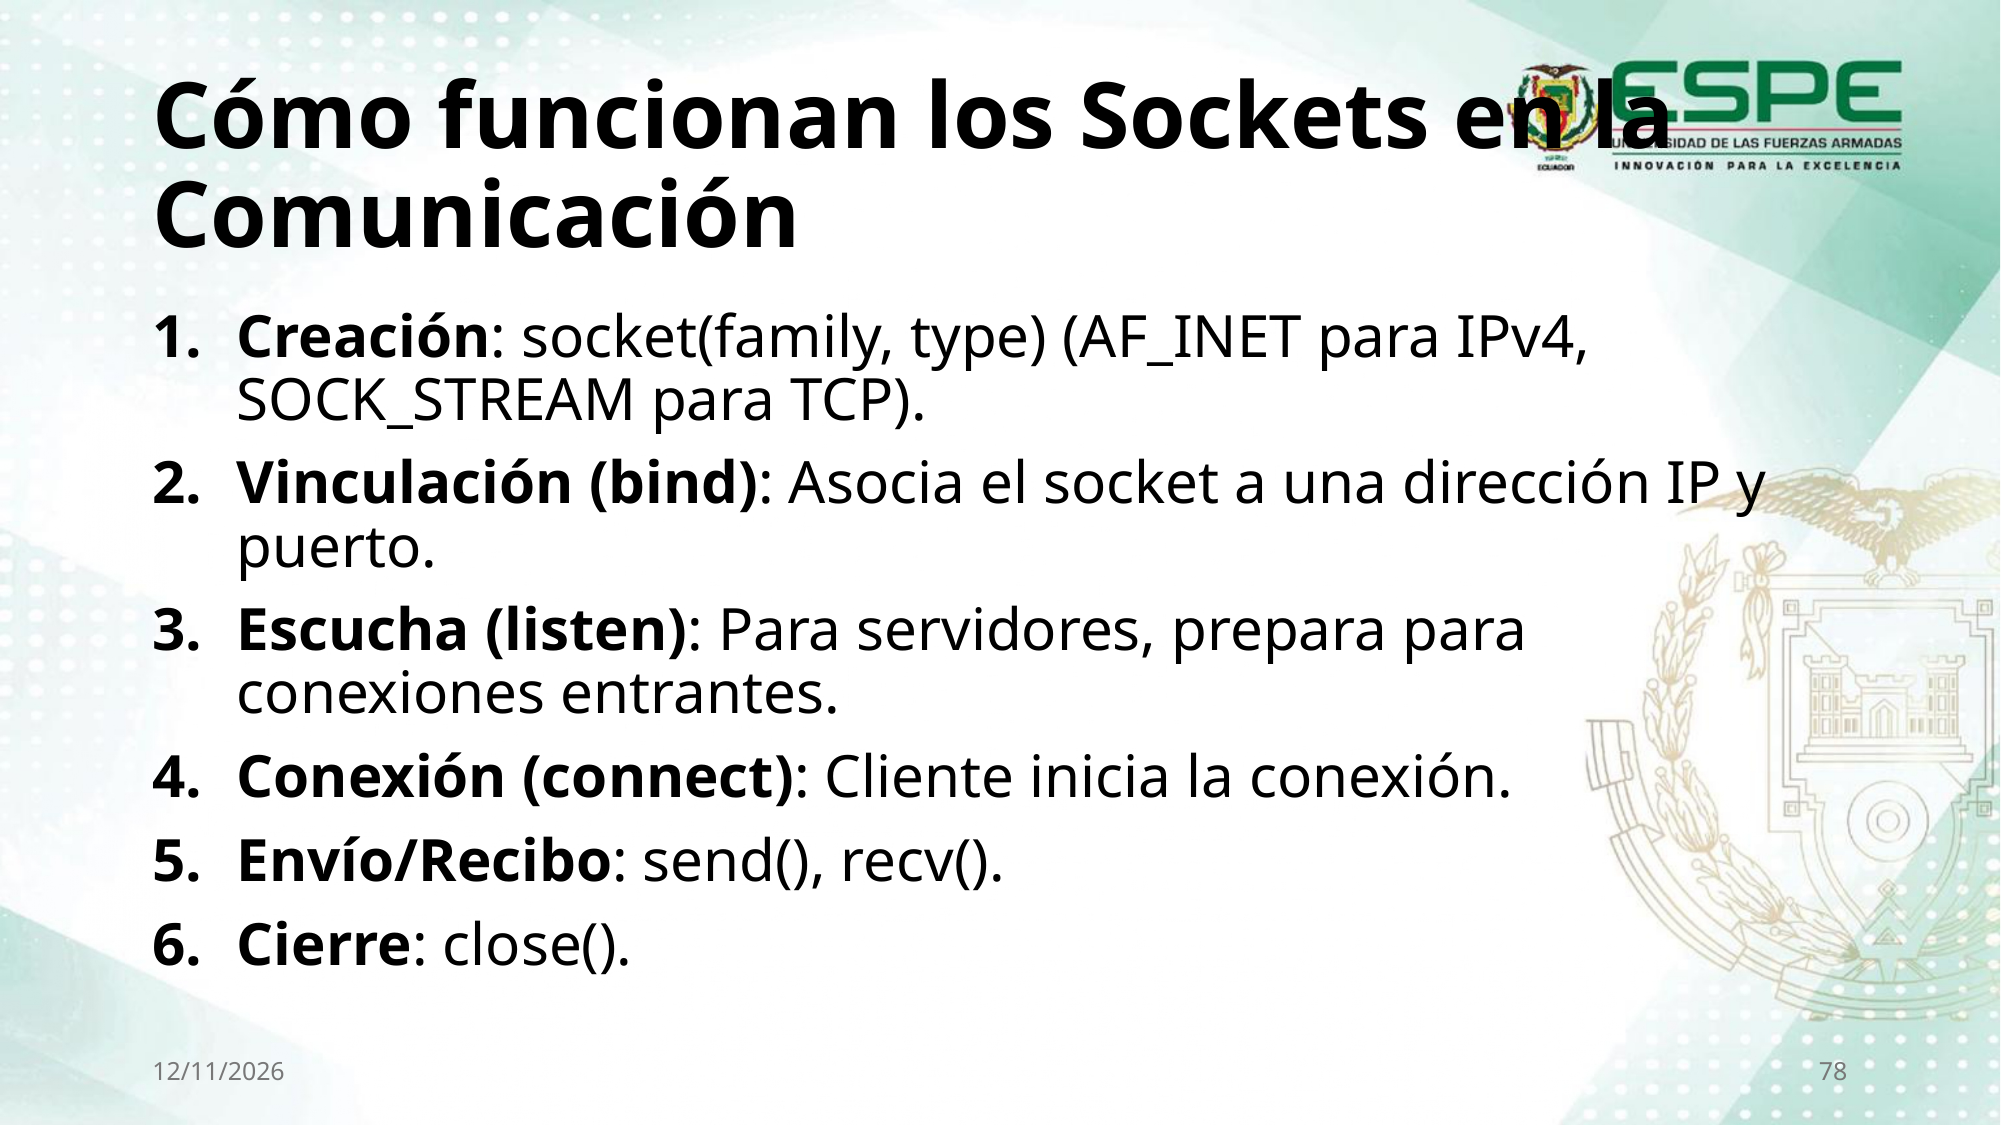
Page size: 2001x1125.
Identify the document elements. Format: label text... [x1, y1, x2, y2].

list Creación: socket(family, type) (AF_INET para IPv4, SOCK_STREAM para TCP). Vinculación (bind): Asocia el socket a una dirección IP y puerto. Escucha (listen): Para servidores, prepara para conexiones entrantes. Conexión (connect): Cliente inicia la conexión. Envío/Recibo: send(), recv(). Cierre: close(). [137, 299, 1863, 1014]
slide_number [137, 1042, 588, 1103]
slide_number 78 [1412, 1042, 1863, 1103]
picture [0, 0, 2001, 1125]
title Cómo funcionan los Sockets en la Comunicación [137, 59, 1863, 278]
